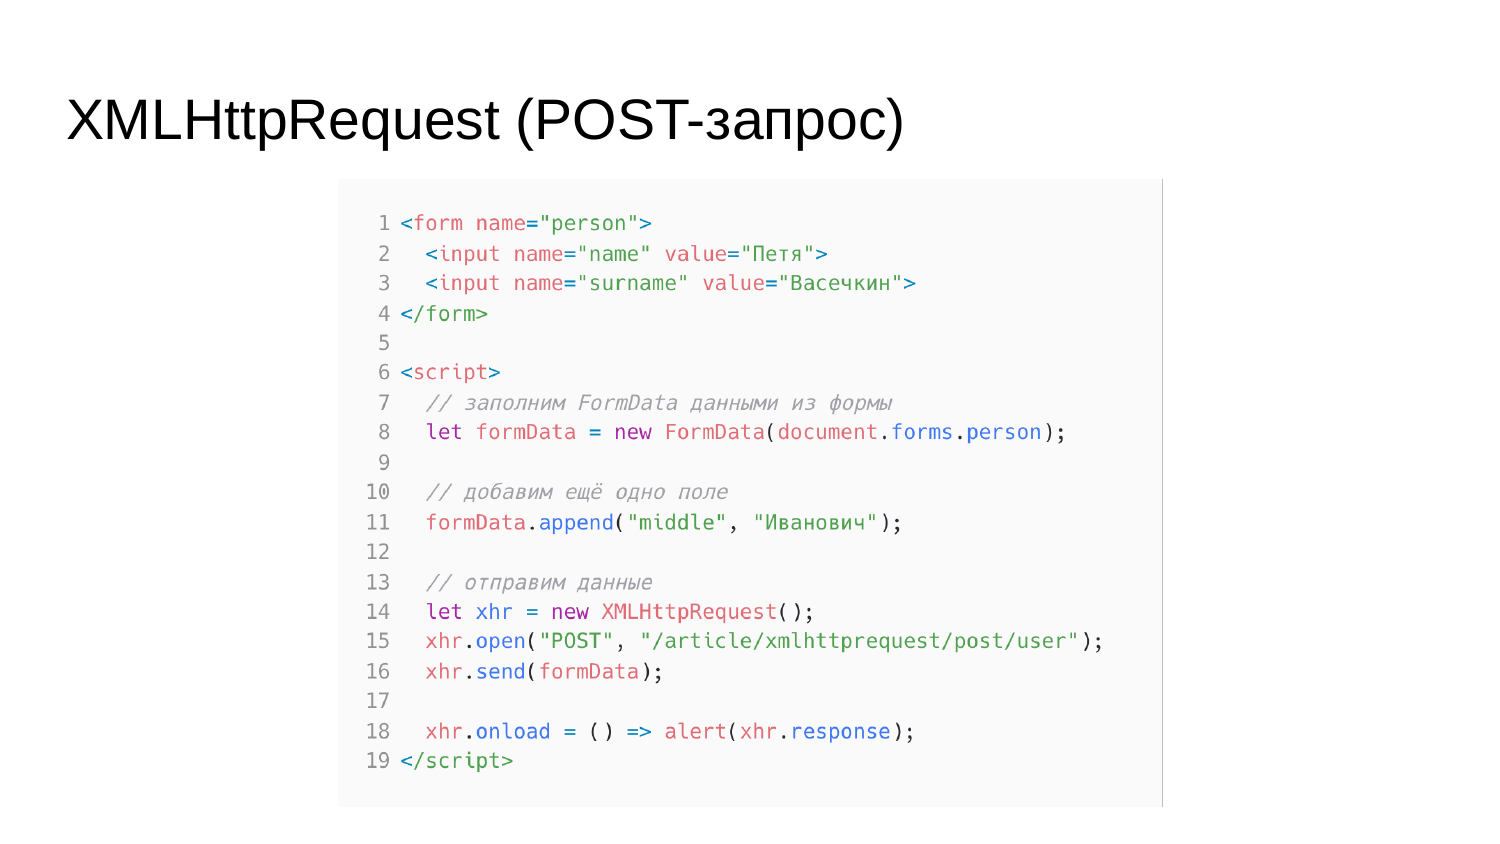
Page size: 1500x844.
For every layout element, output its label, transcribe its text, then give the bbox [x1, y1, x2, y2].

picture [337, 179, 1163, 807]
title XMLHttpRequest (POST-запрос) [51, 72, 1449, 167]
